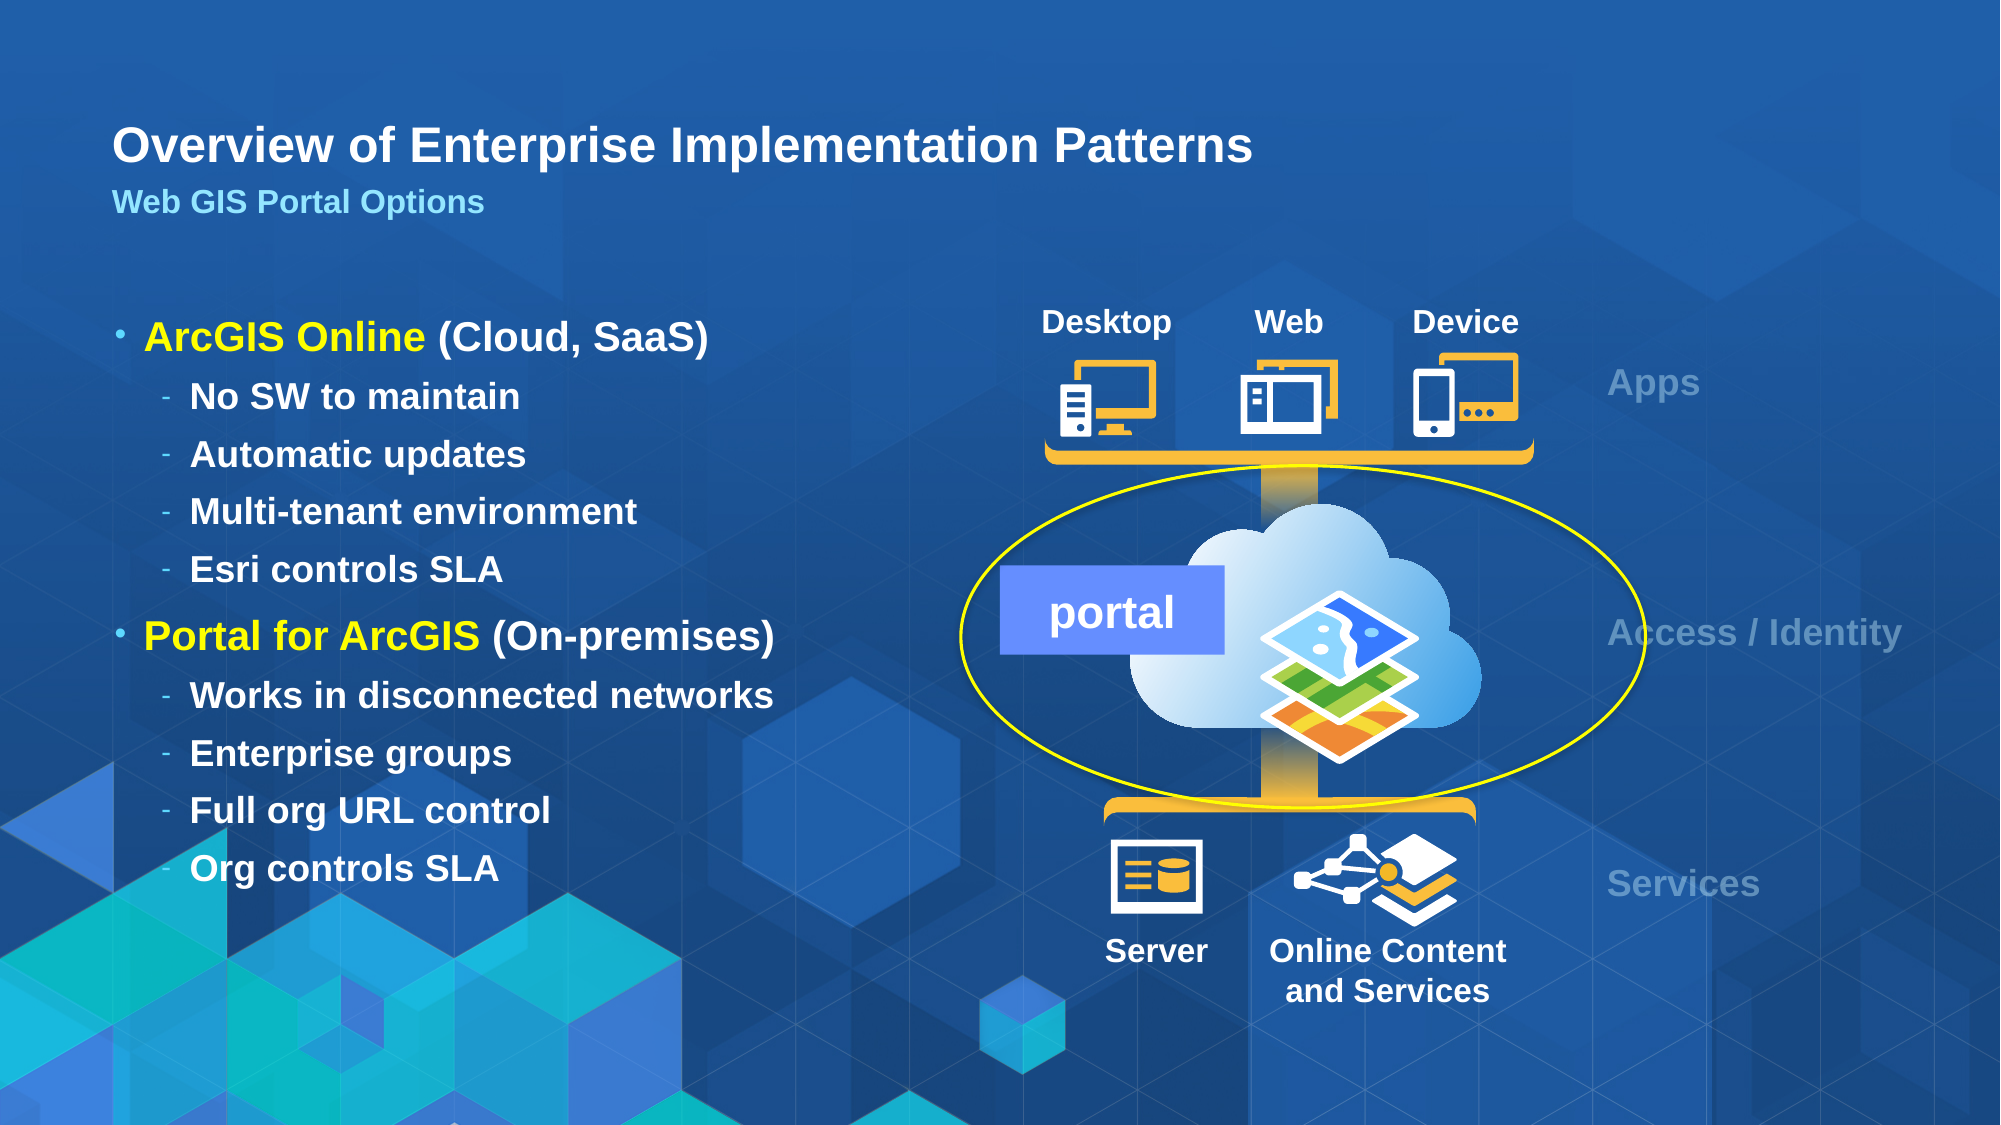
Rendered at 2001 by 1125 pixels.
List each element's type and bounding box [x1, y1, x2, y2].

text_box [999, 299, 2000, 1012]
picture [0, 0, 2000, 1125]
